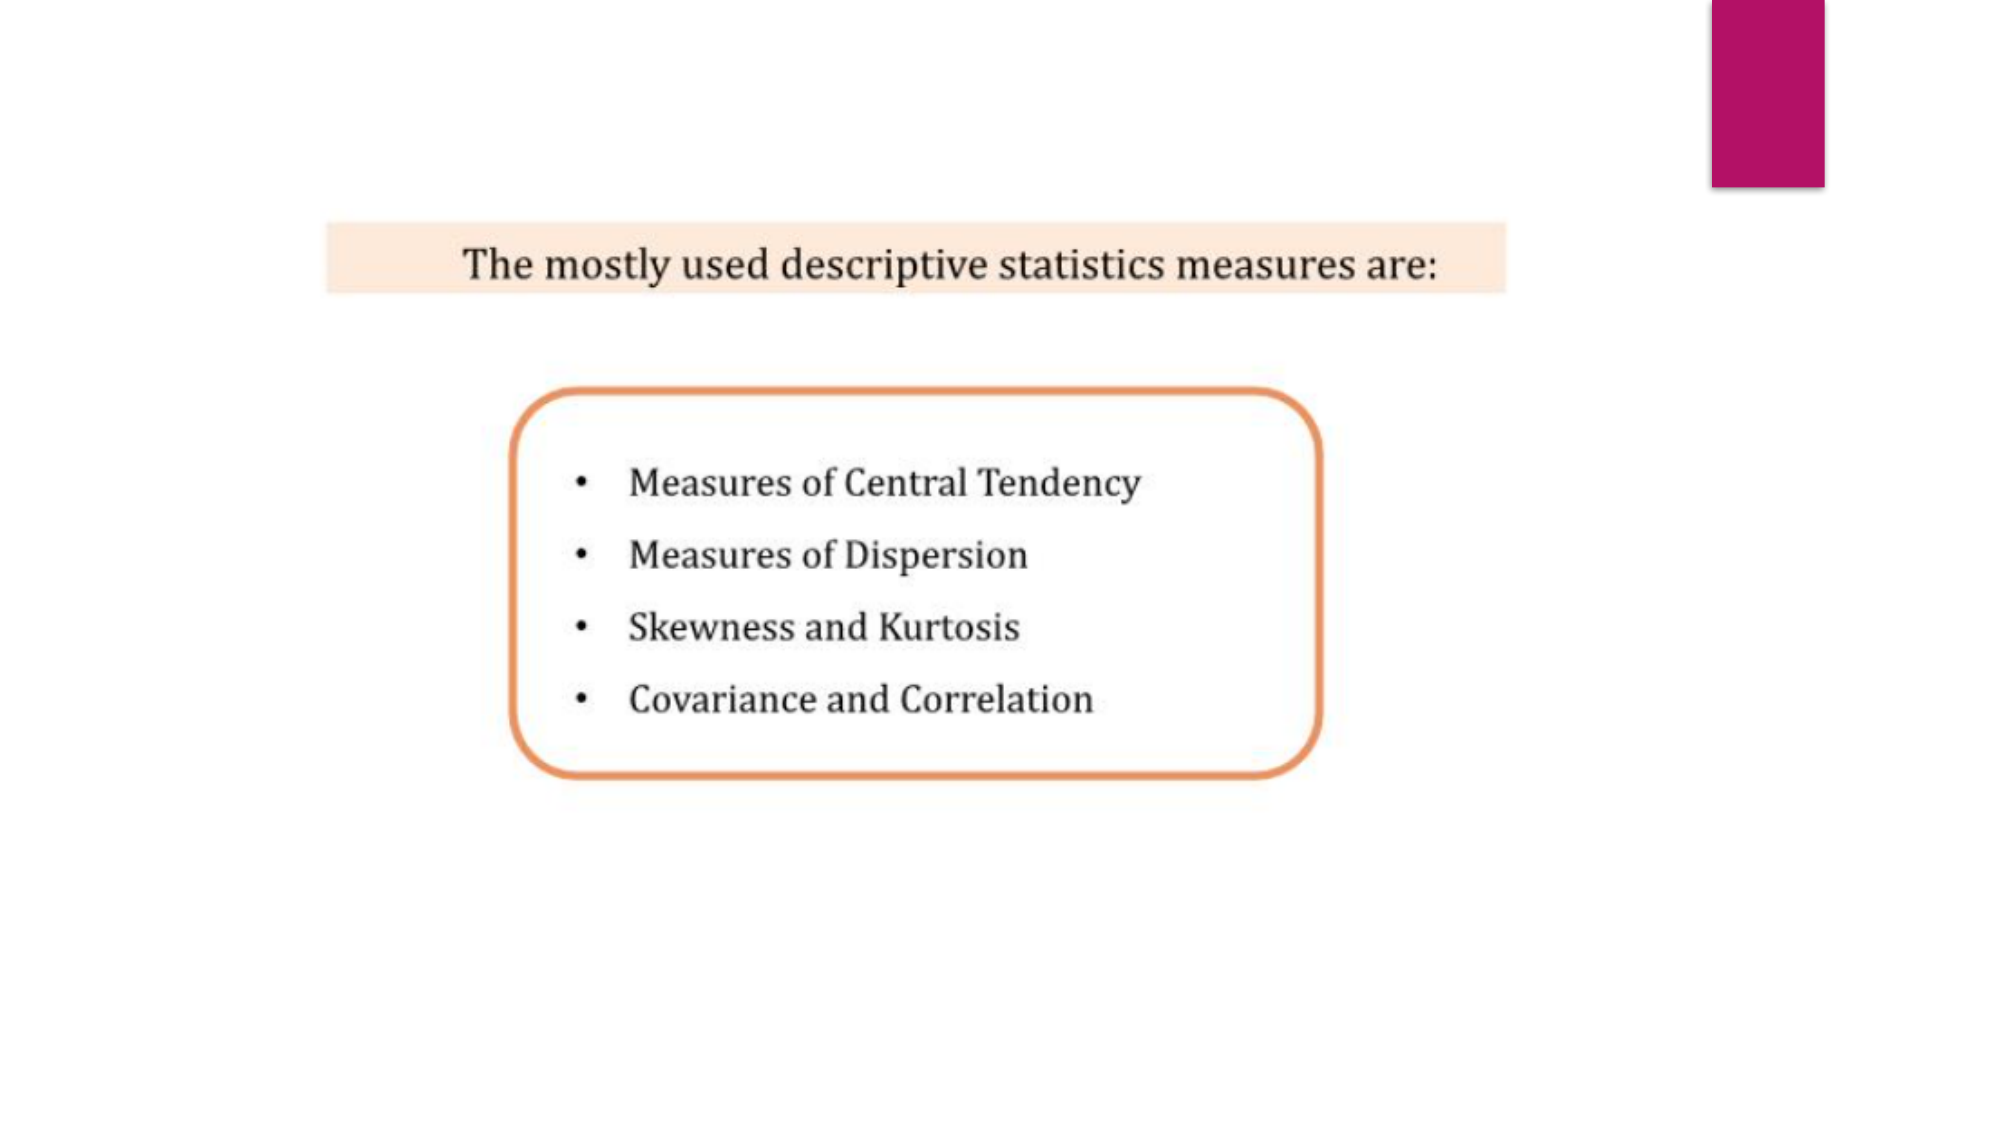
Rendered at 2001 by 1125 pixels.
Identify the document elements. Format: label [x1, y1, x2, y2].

picture [280, 208, 1548, 832]
